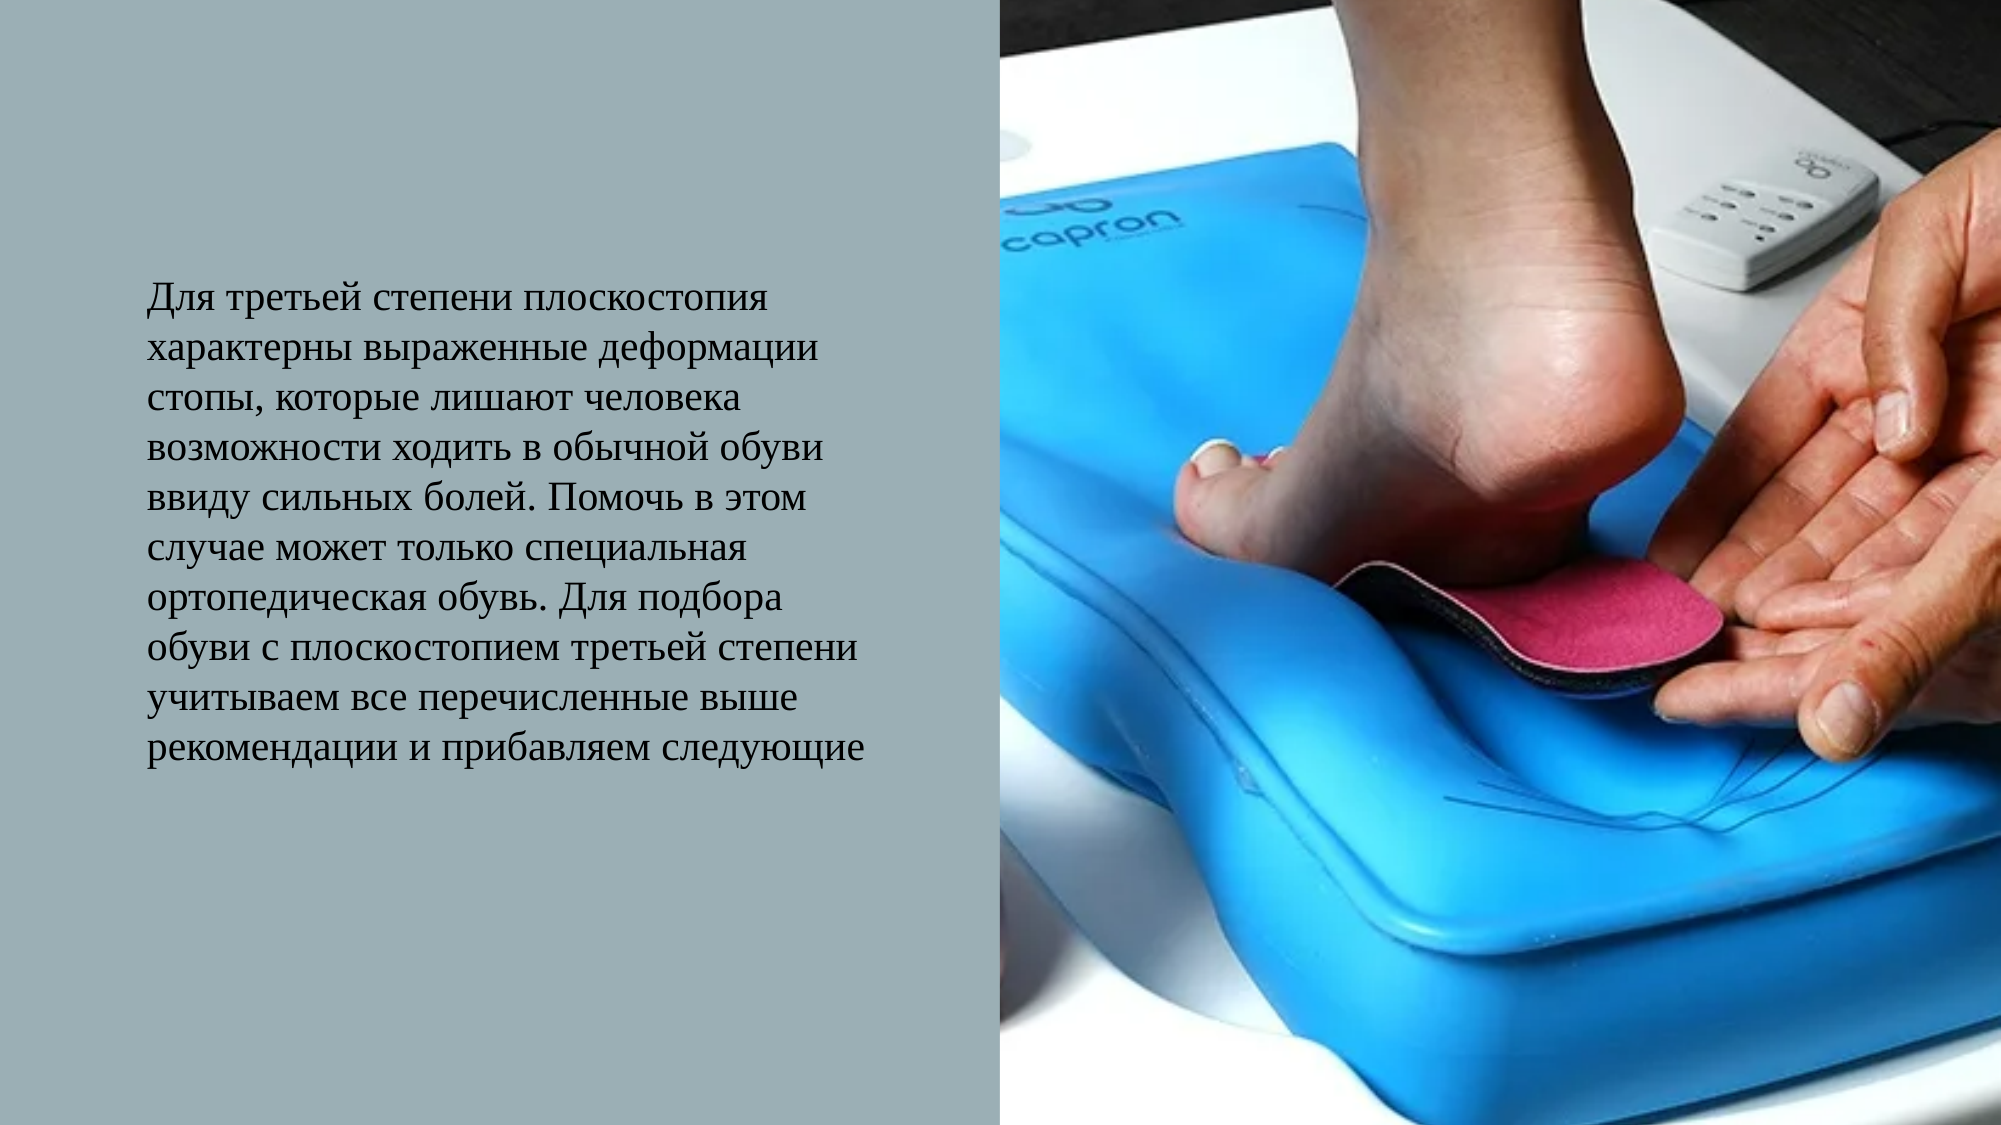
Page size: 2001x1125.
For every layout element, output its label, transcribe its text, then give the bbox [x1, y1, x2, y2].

picture [999, 0, 2001, 1125]
list Для третьей степени плоскостопия характерны выраженные деформации стопы, которые лишают человека возможности ходить в обычной обуви ввиду сильных болей. Помочь в этом случае может только специальная ортопедическая обувь. Для подбора обуви с плоскостопием третьей степени учитываем все перечисленные выше рекомендации и прибавляем следующие [118, 260, 894, 865]
